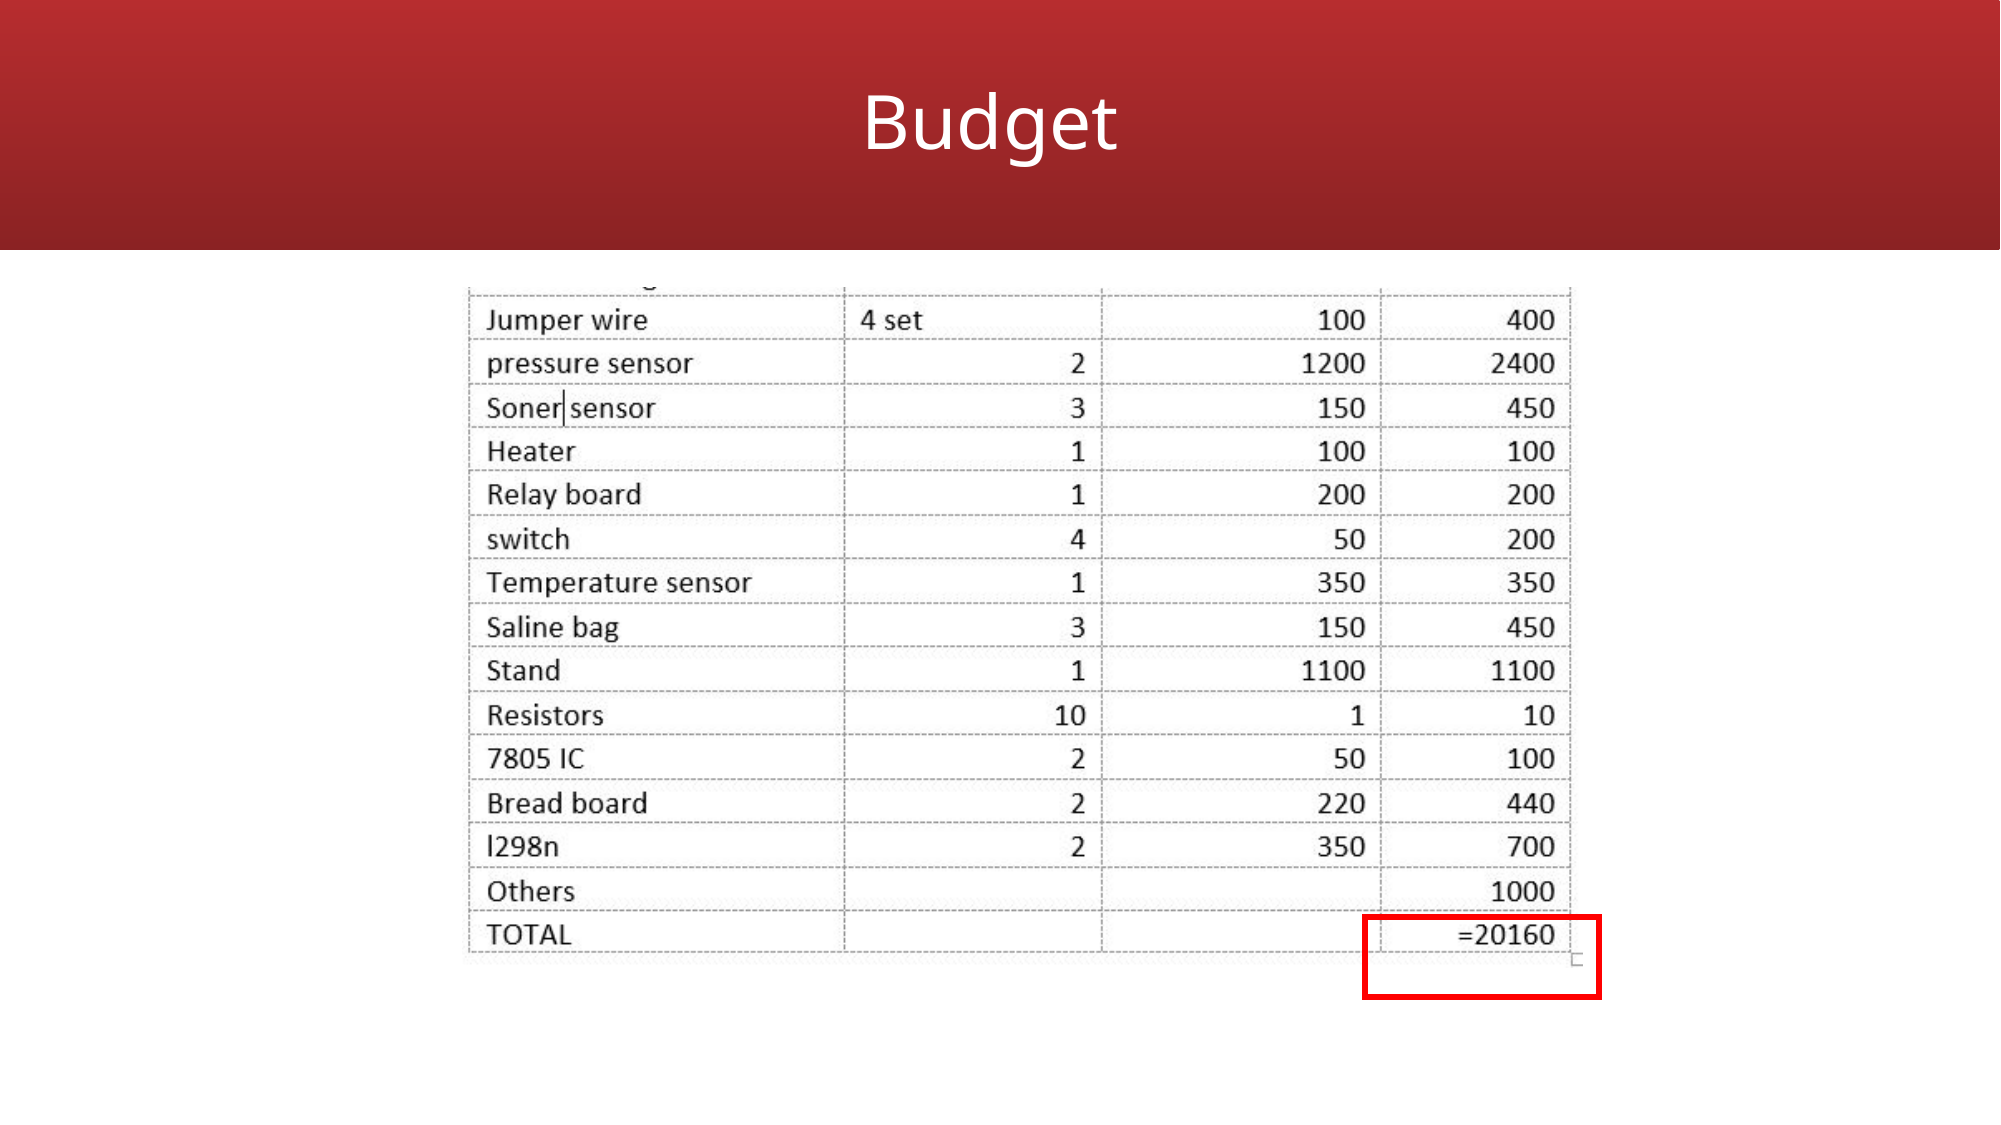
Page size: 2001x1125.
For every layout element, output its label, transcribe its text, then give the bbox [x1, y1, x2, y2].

text_box [1364, 916, 1600, 998]
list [462, 287, 1583, 968]
title Budget [174, 16, 1825, 234]
